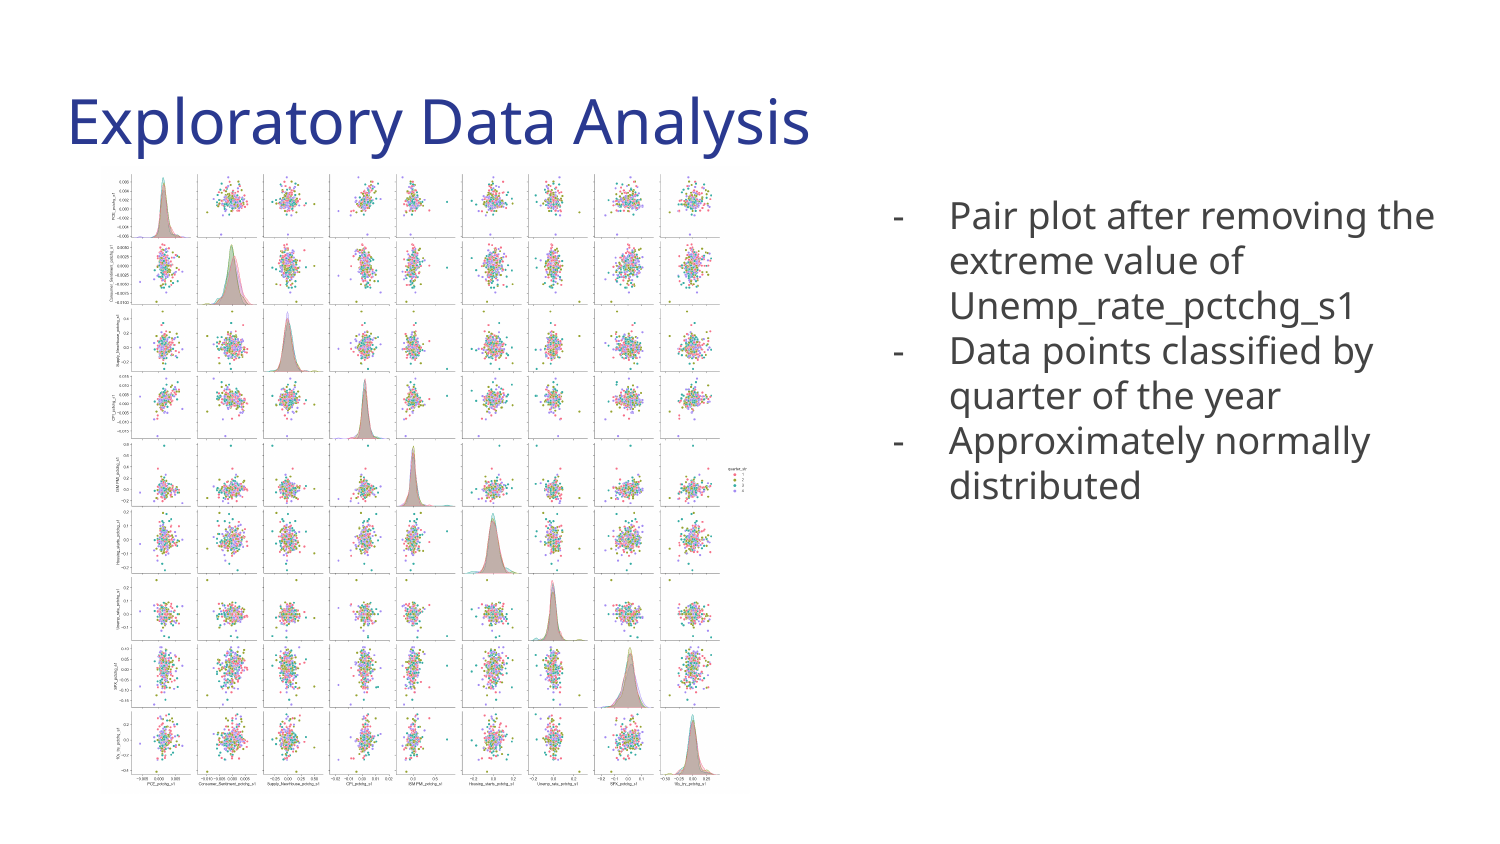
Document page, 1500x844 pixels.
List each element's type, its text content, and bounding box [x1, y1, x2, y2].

text_box Pair plot after removing the extreme value of Unemp_rate_pctchg_s1 Data points classified by quarter of the year Approximately normally distributed [859, 177, 1500, 523]
picture [101, 166, 751, 794]
title Exploratory Data Analysis [51, 67, 1449, 167]
